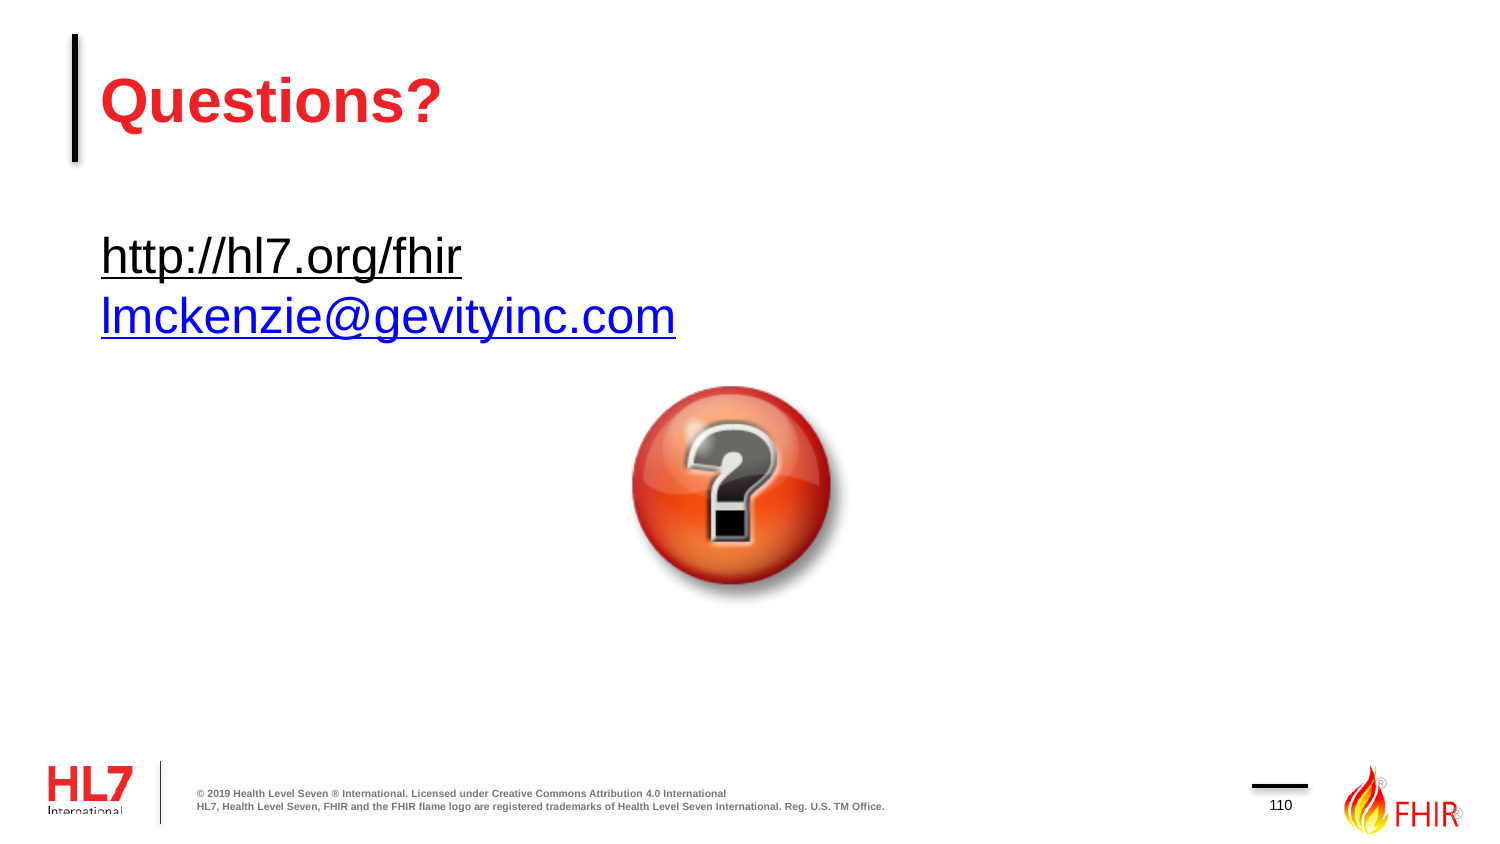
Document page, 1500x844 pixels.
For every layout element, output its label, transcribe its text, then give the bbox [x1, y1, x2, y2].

list http://hl7.org/fhir lmckenzie@gevityinc.com [100, 223, 1451, 731]
title Questions? [100, 33, 1451, 163]
picture [1339, 760, 1463, 837]
footer © 2019 Health Level Seven ® International. Licensed under Creative Commons Attribution 4.0 International HL7, Health Level Seven, FHIR and the FHIR flame logo are registered trademarks of Health Level Seven International. Reg. U.S. TM Office. [196, 786, 941, 813]
picture [625, 382, 852, 608]
slide_number 110 [1258, 786, 1304, 813]
